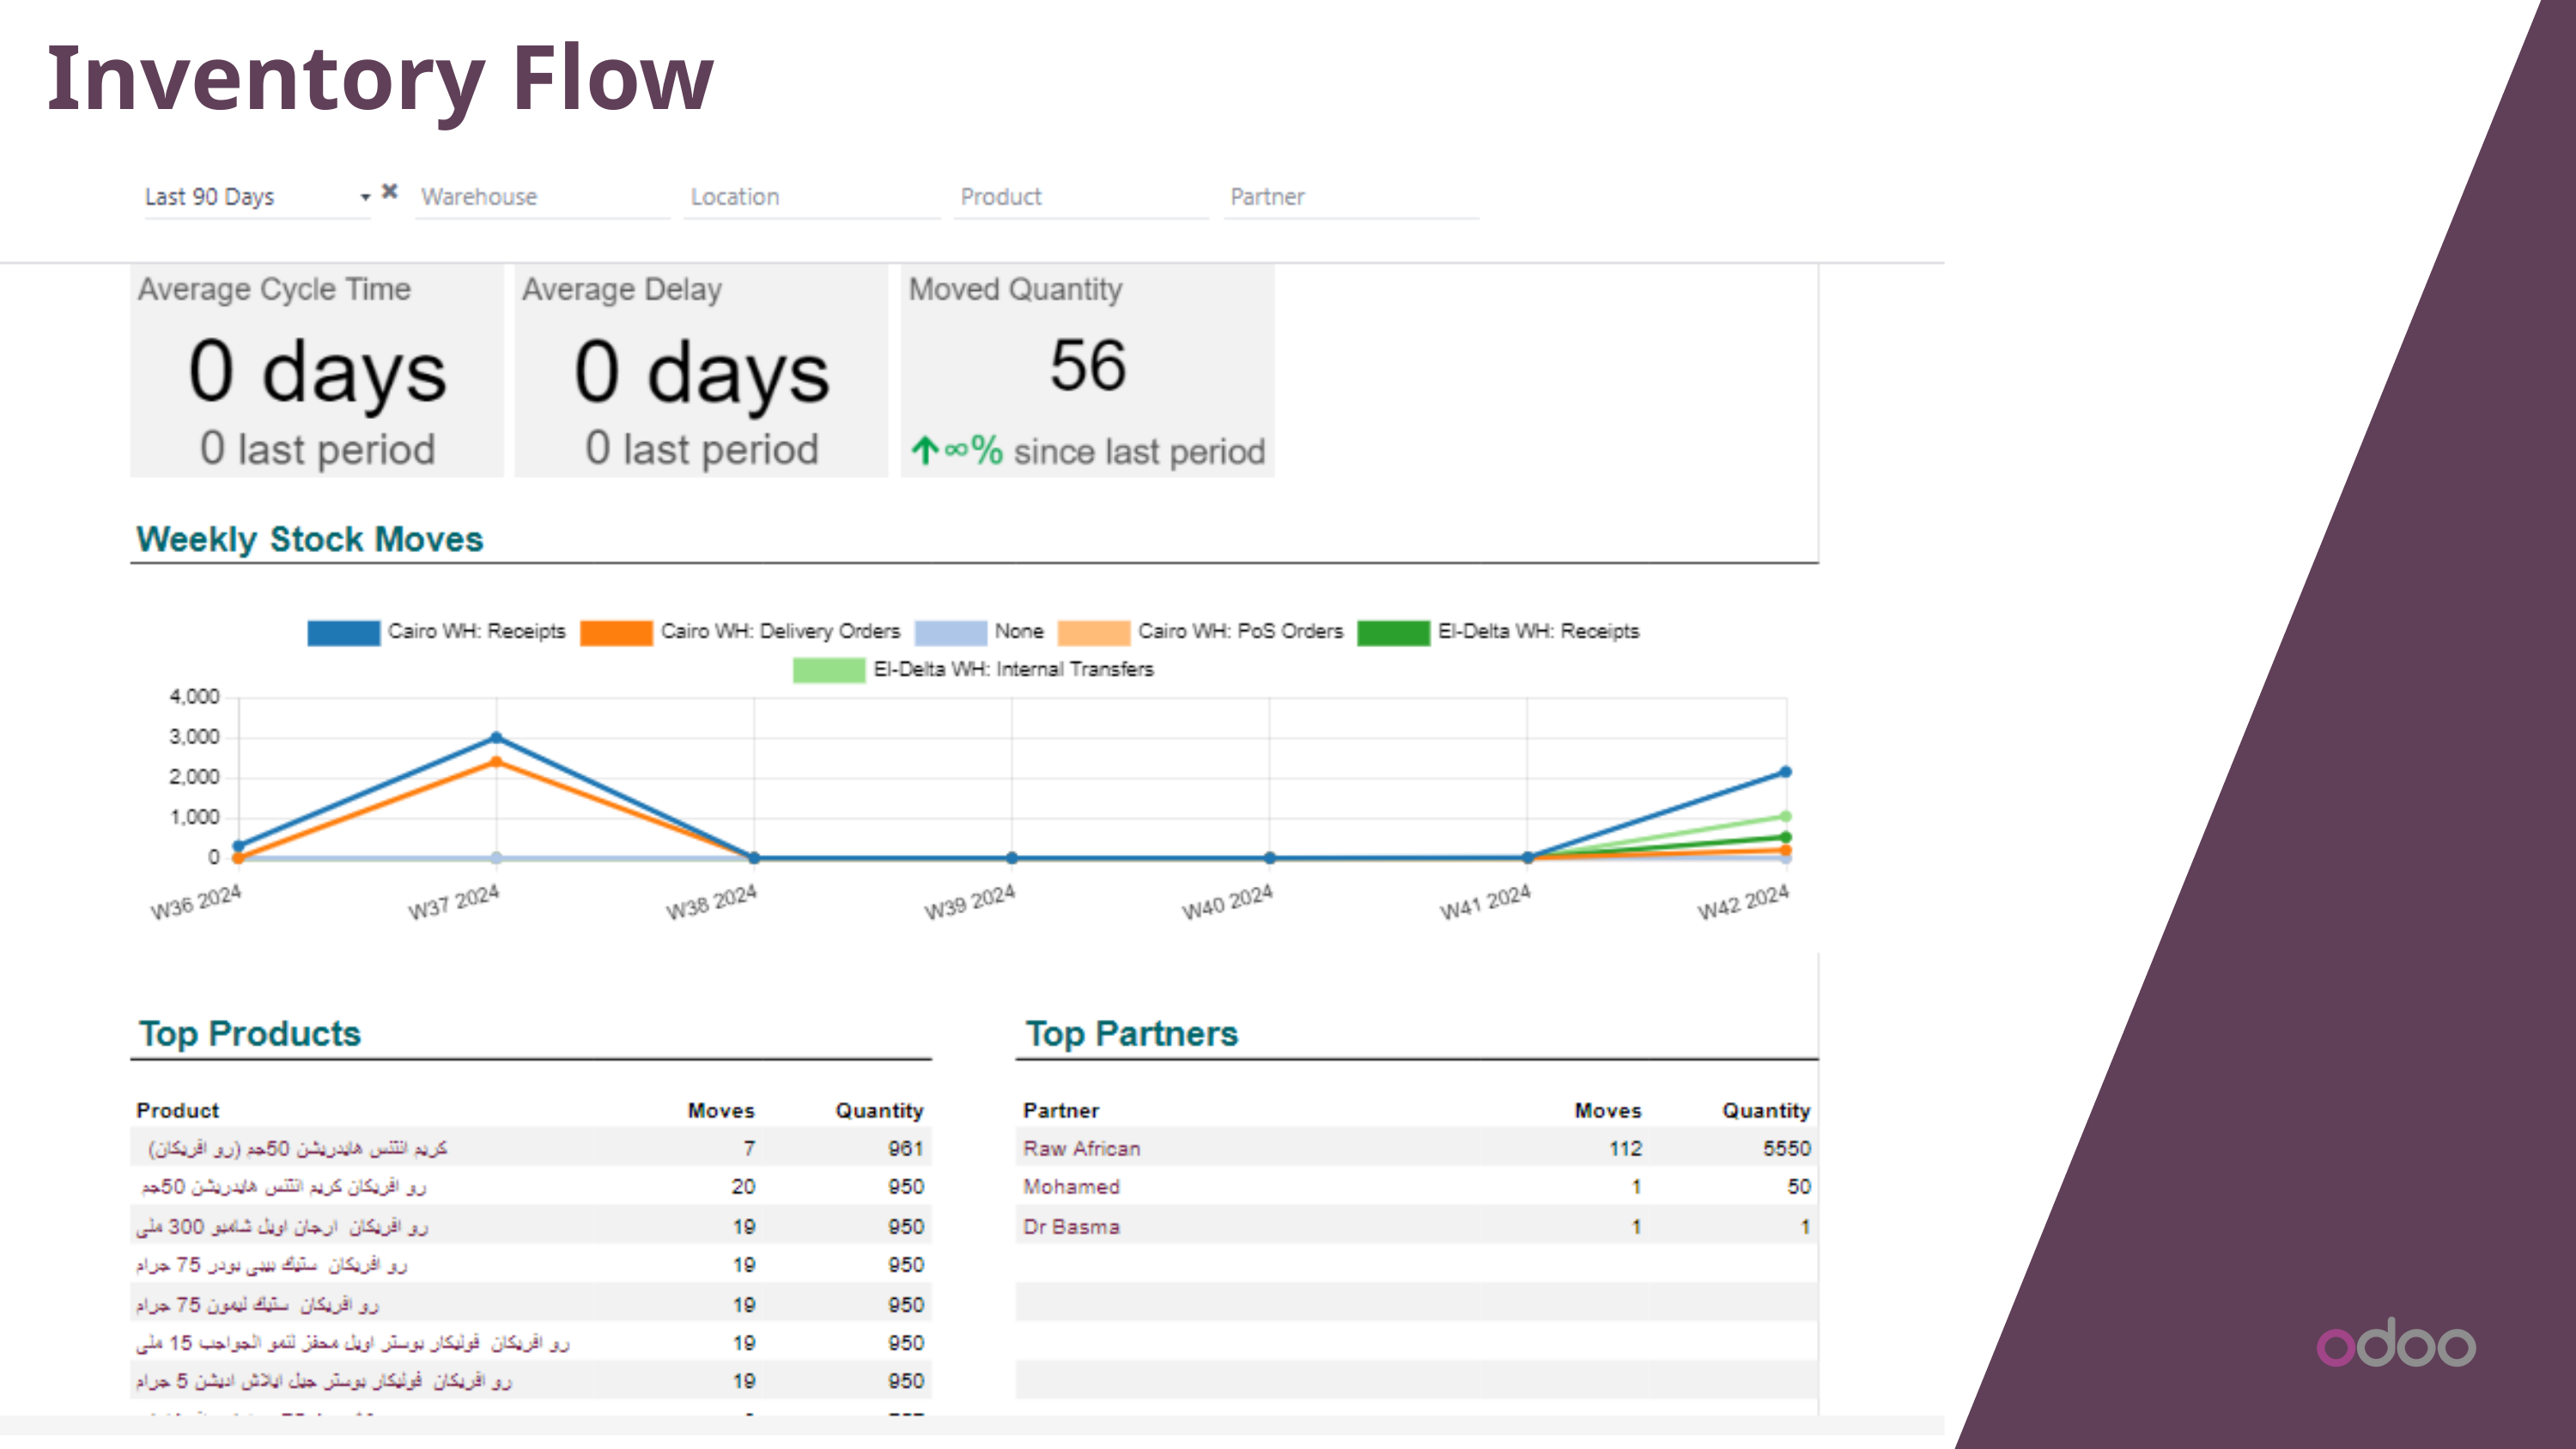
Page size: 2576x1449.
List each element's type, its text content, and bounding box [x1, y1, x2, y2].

text_box [0, 144, 1852, 1435]
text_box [1857, 0, 2576, 1449]
text_box Inventory Flow [0, 3, 1081, 128]
